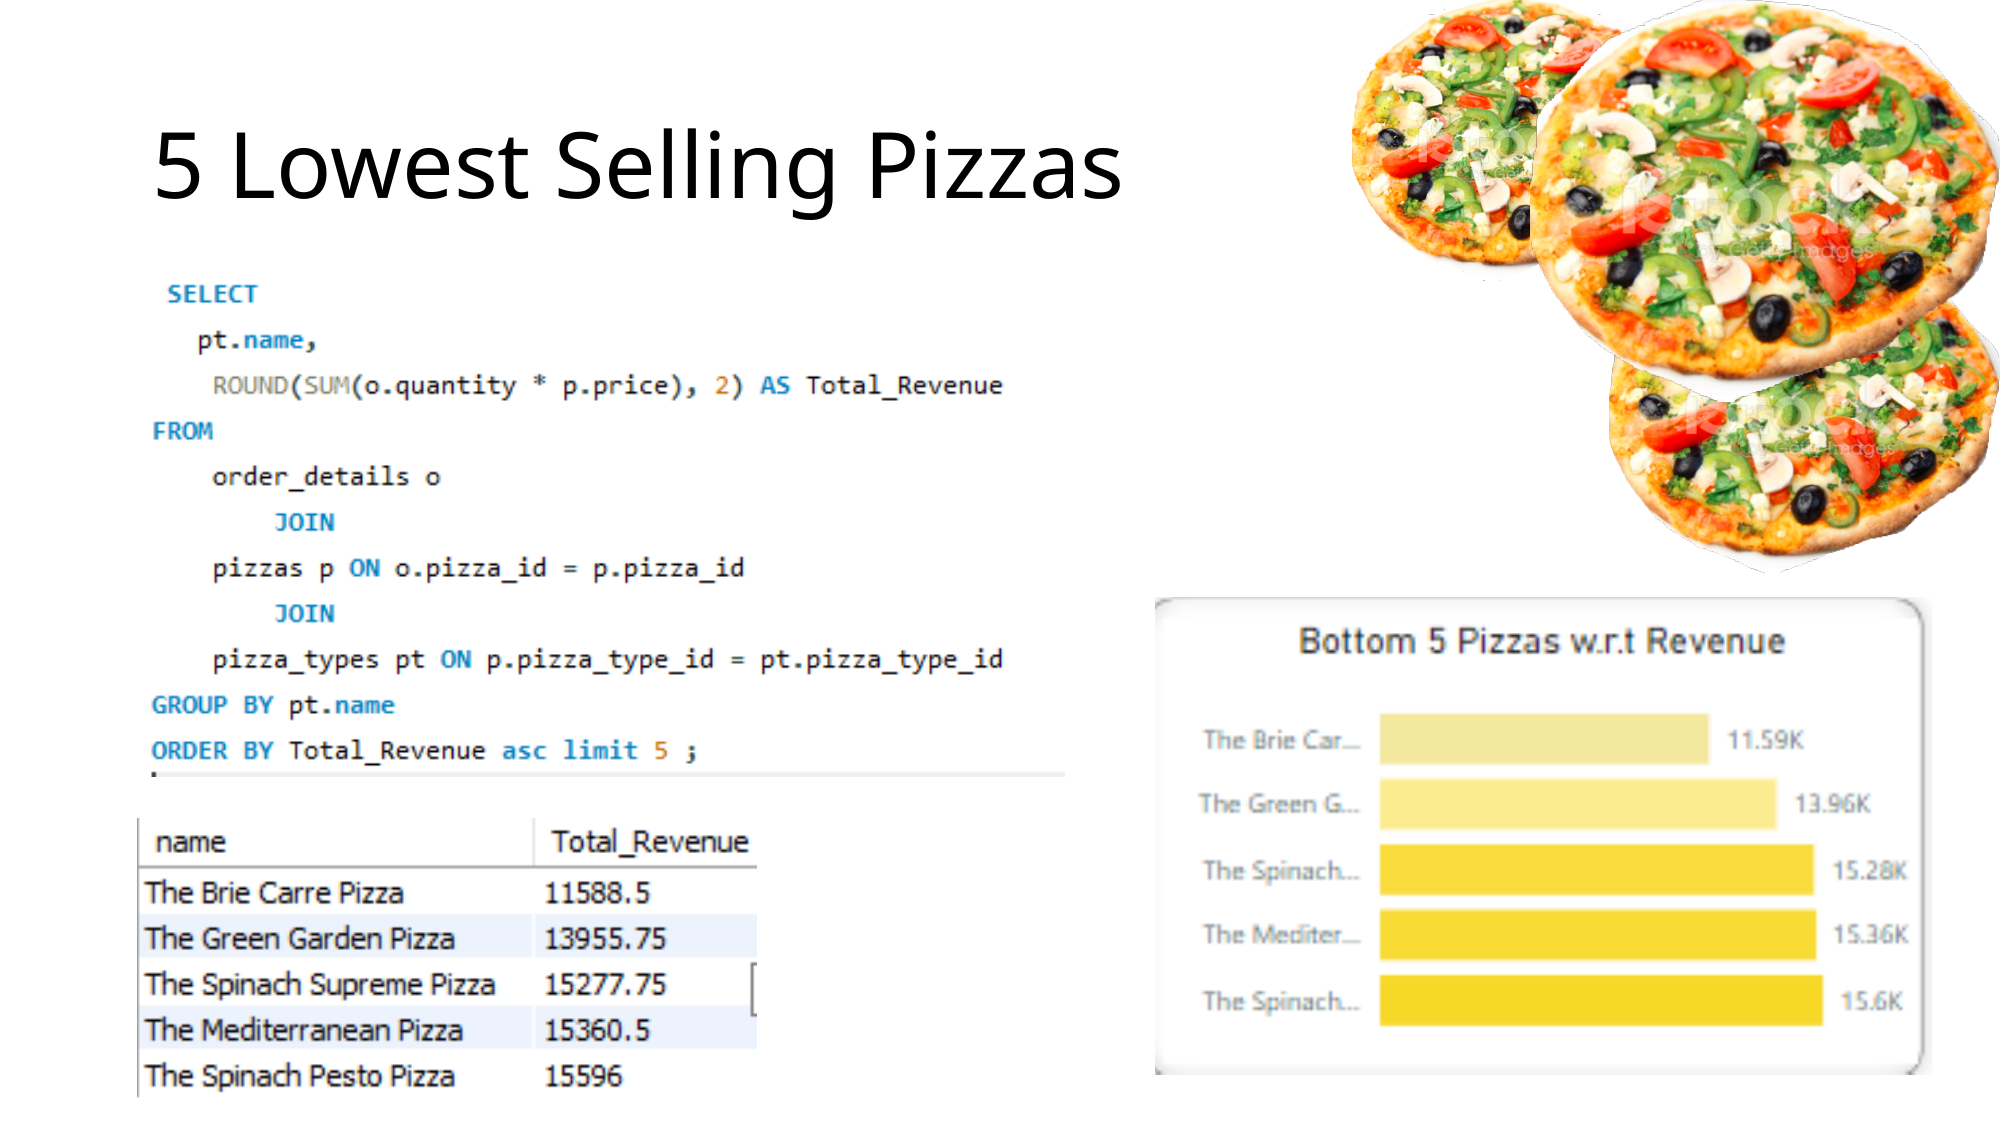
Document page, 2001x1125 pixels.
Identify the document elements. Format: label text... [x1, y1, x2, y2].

picture [1155, 597, 1932, 1075]
picture [1352, 0, 2000, 574]
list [137, 277, 1065, 777]
title 5 Lowest Selling Pizzas [137, 59, 1352, 278]
picture [137, 818, 757, 1125]
